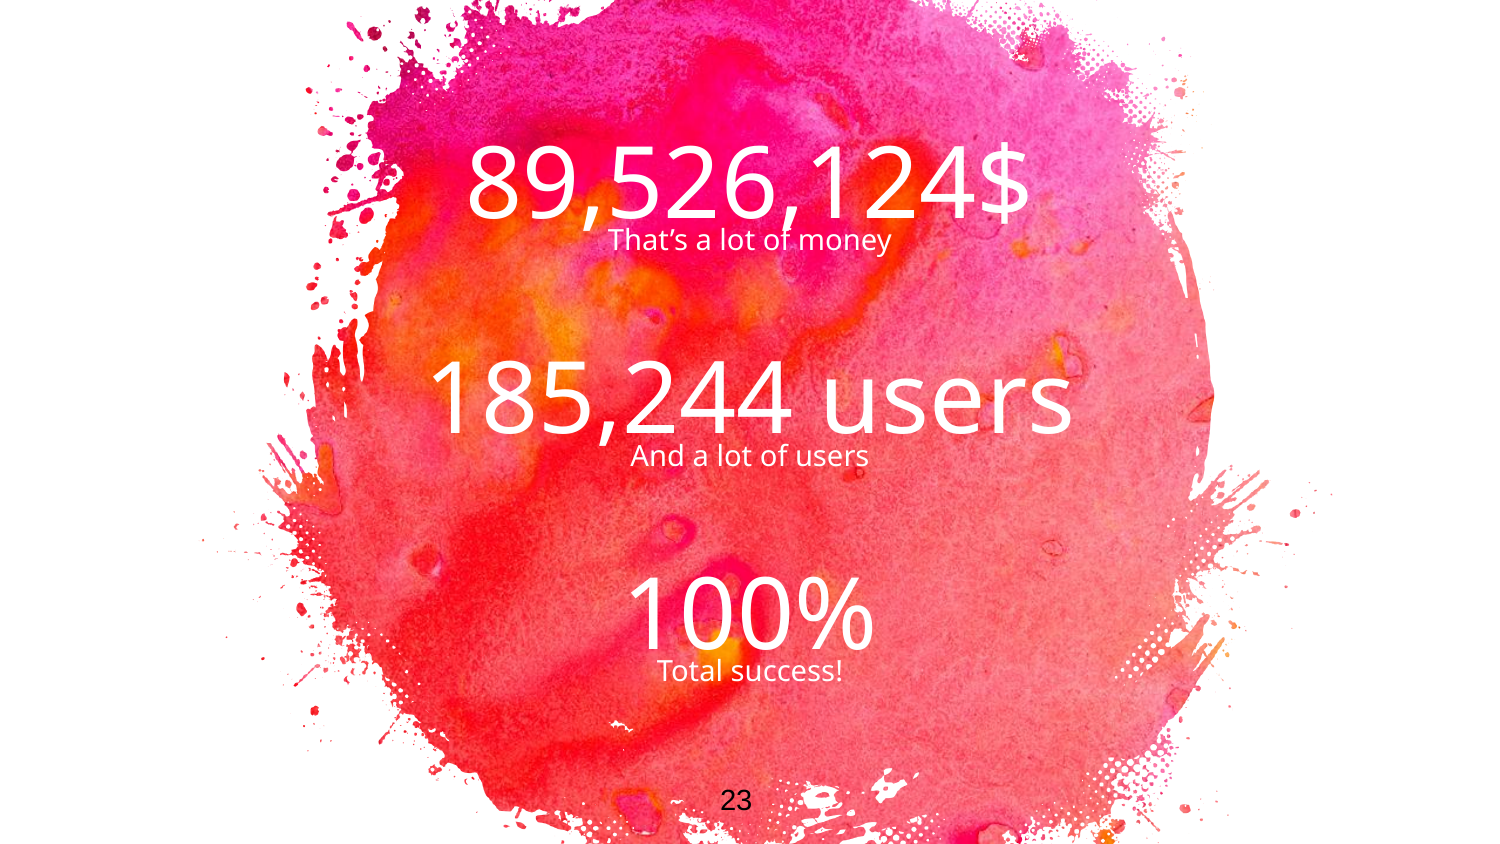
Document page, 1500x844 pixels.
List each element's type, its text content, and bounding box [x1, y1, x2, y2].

subtitle And a lot of users [112, 422, 1388, 499]
title 89,526,124$ [112, 106, 1388, 206]
title 100% [112, 537, 1388, 637]
picture [0, 0, 1500, 844]
subtitle That’s a lot of money [112, 206, 1388, 283]
slide_number 23 [705, 766, 795, 832]
subtitle Total success! [112, 637, 1388, 714]
title 185,244 users [112, 321, 1388, 422]
